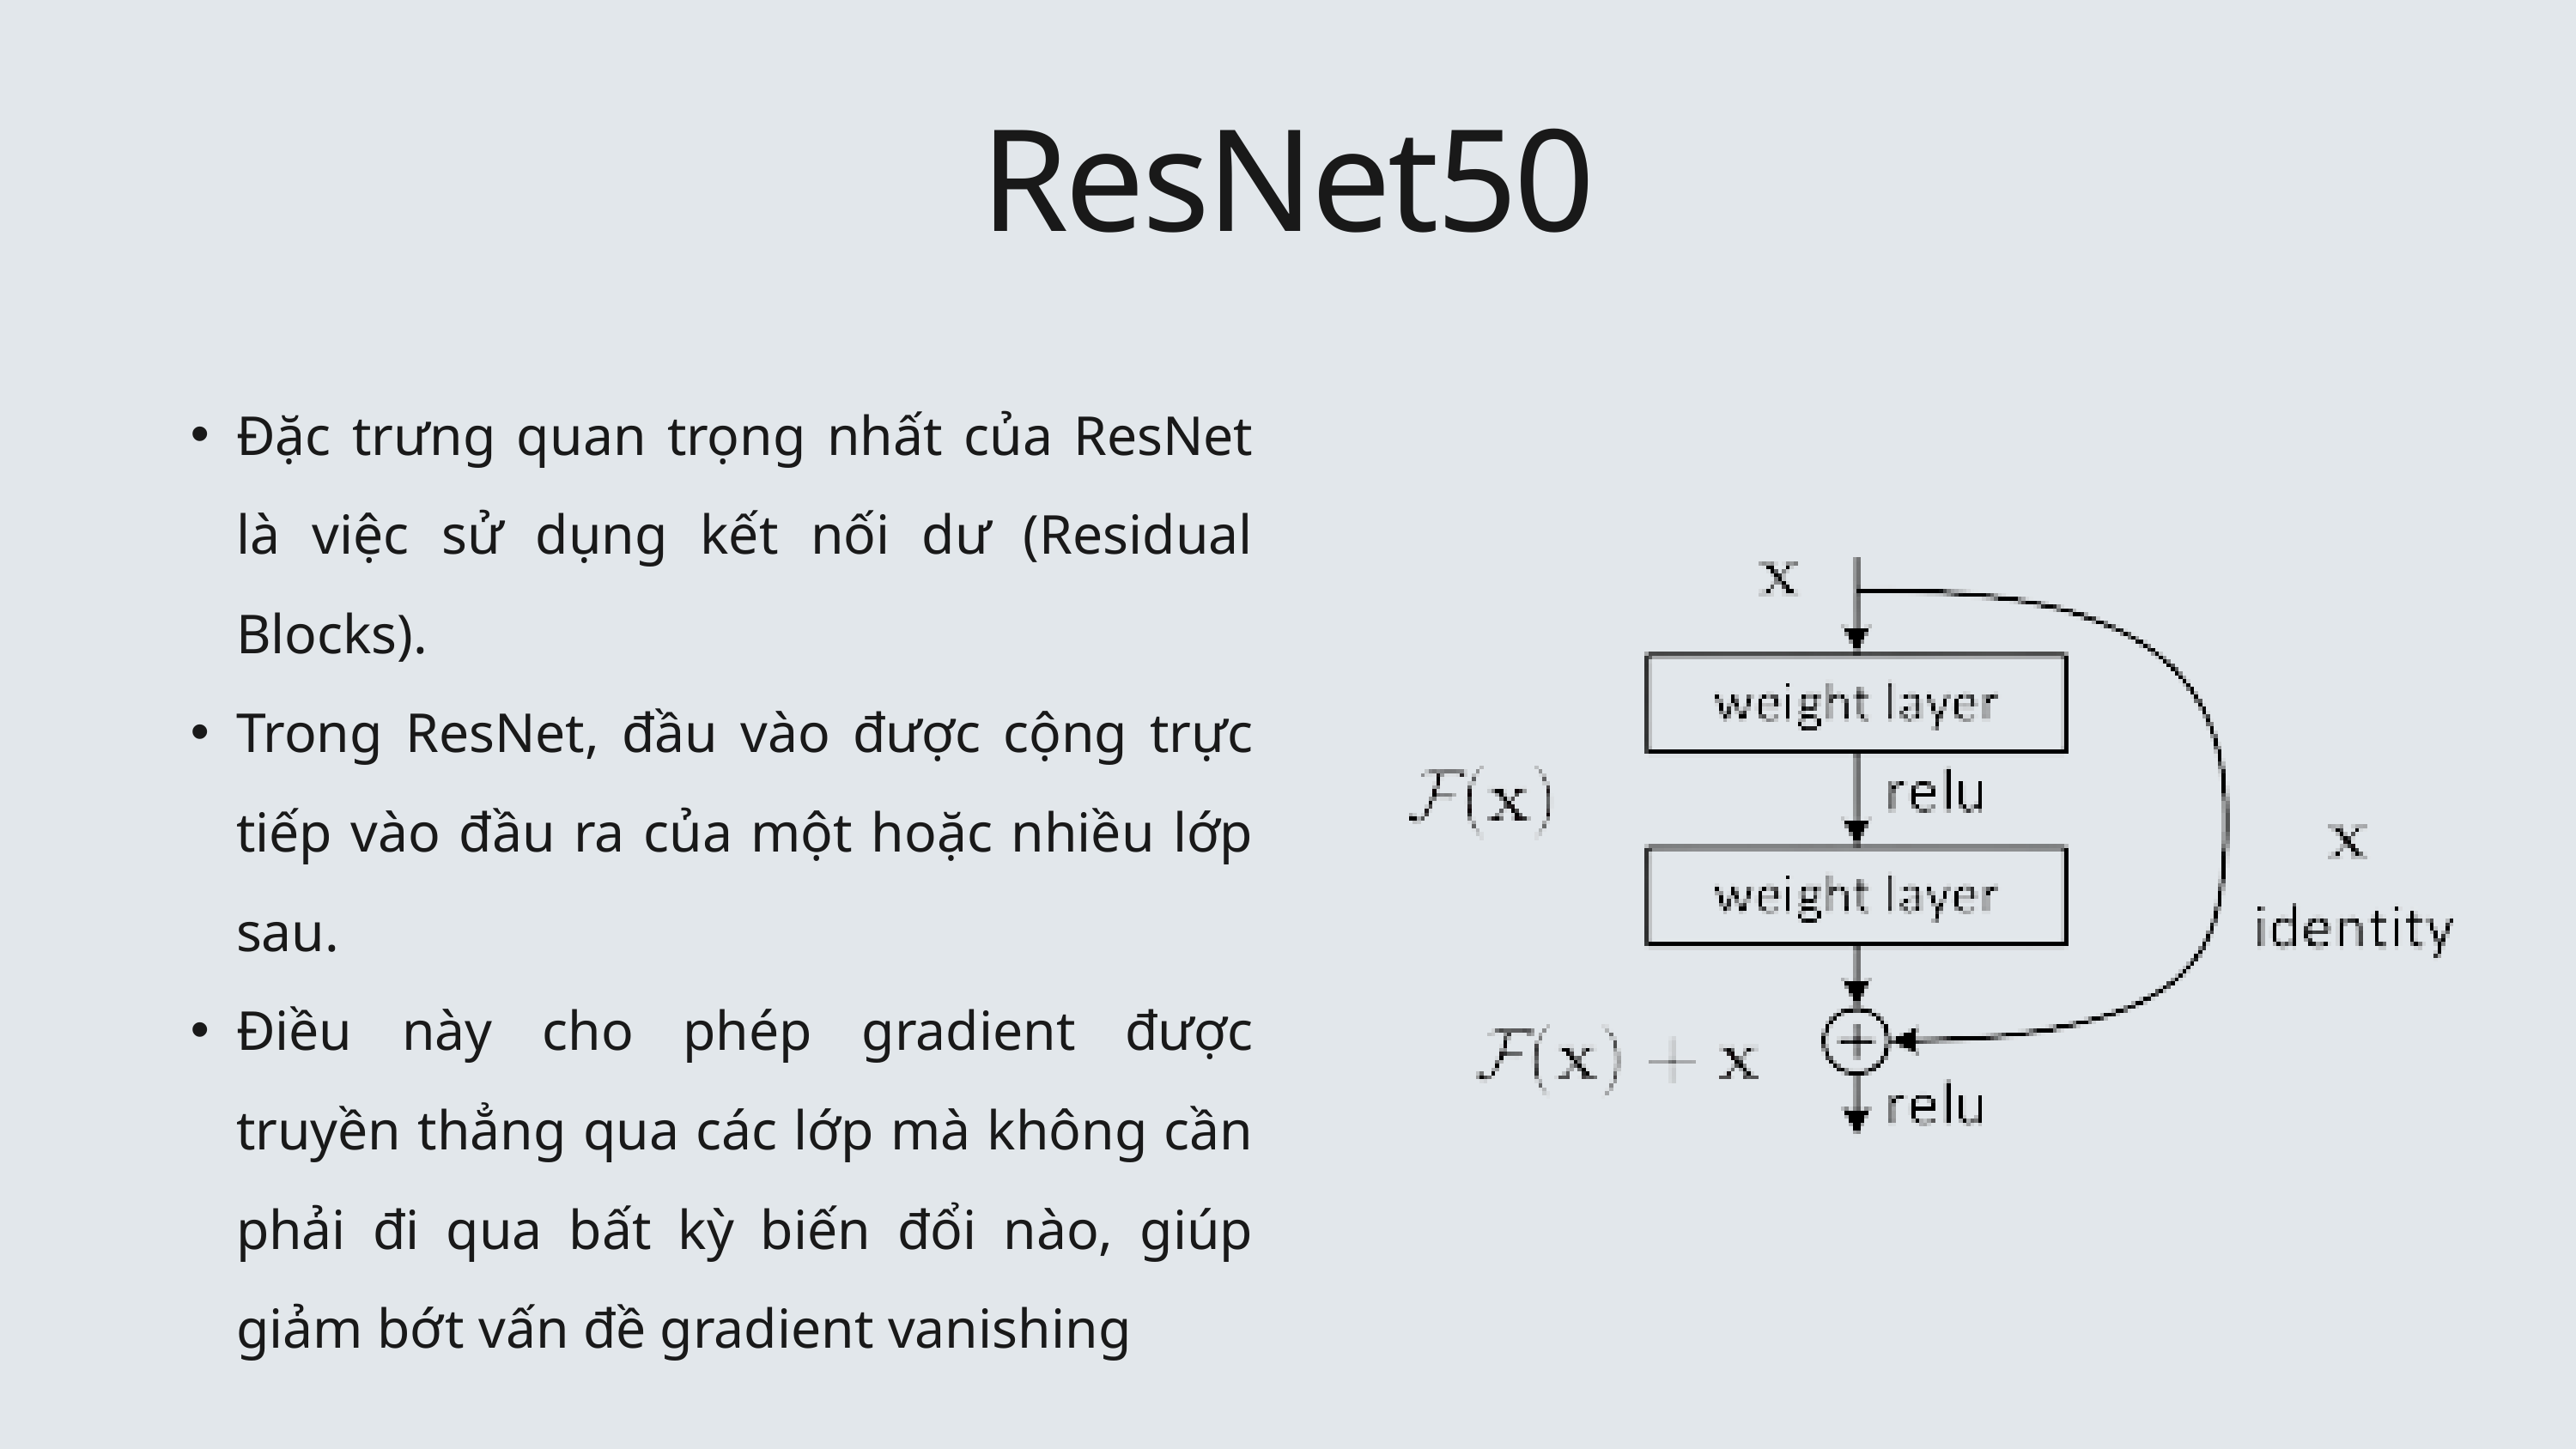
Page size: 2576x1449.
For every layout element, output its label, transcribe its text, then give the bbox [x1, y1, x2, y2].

text_box [1366, 483, 2497, 1170]
text_box Đặc trưng quan trọng nhất của ResNet là việc sử dụng kết nối dư (Residual Blocks). Trong ResNet, đầu vào được cộng trực tiếp vào đầu ra của một hoặc nhiều lớp sau. Điều này cho phép gradient được truyền thẳng qua các lớp mà không cần phải đi qua bất kỳ biến đổi nào, giúp giảm bớt vấn đề gradient vanishing [144, 366, 1255, 1360]
text_box ResNet50 [833, 89, 1743, 260]
